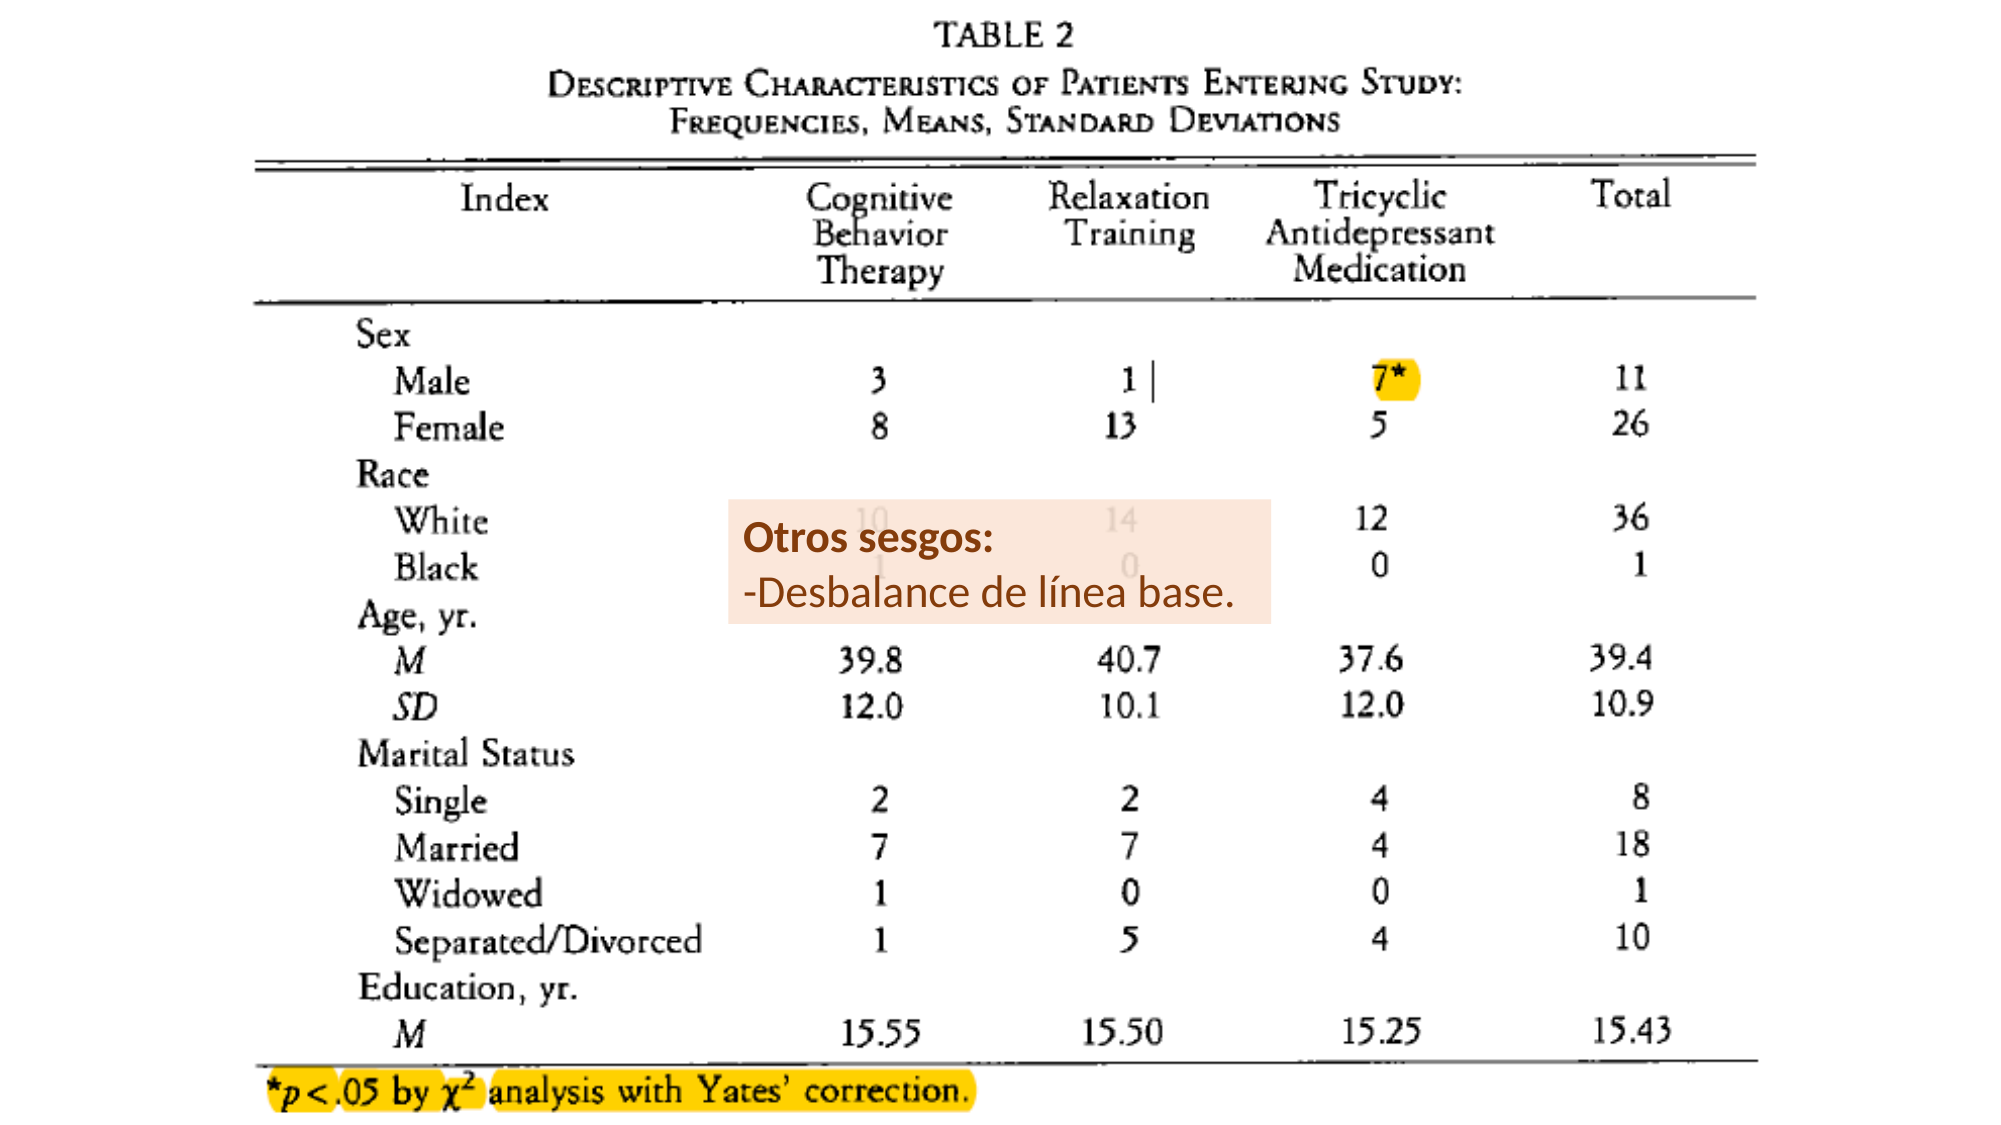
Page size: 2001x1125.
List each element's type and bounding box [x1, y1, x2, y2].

picture [202, 0, 1797, 1125]
